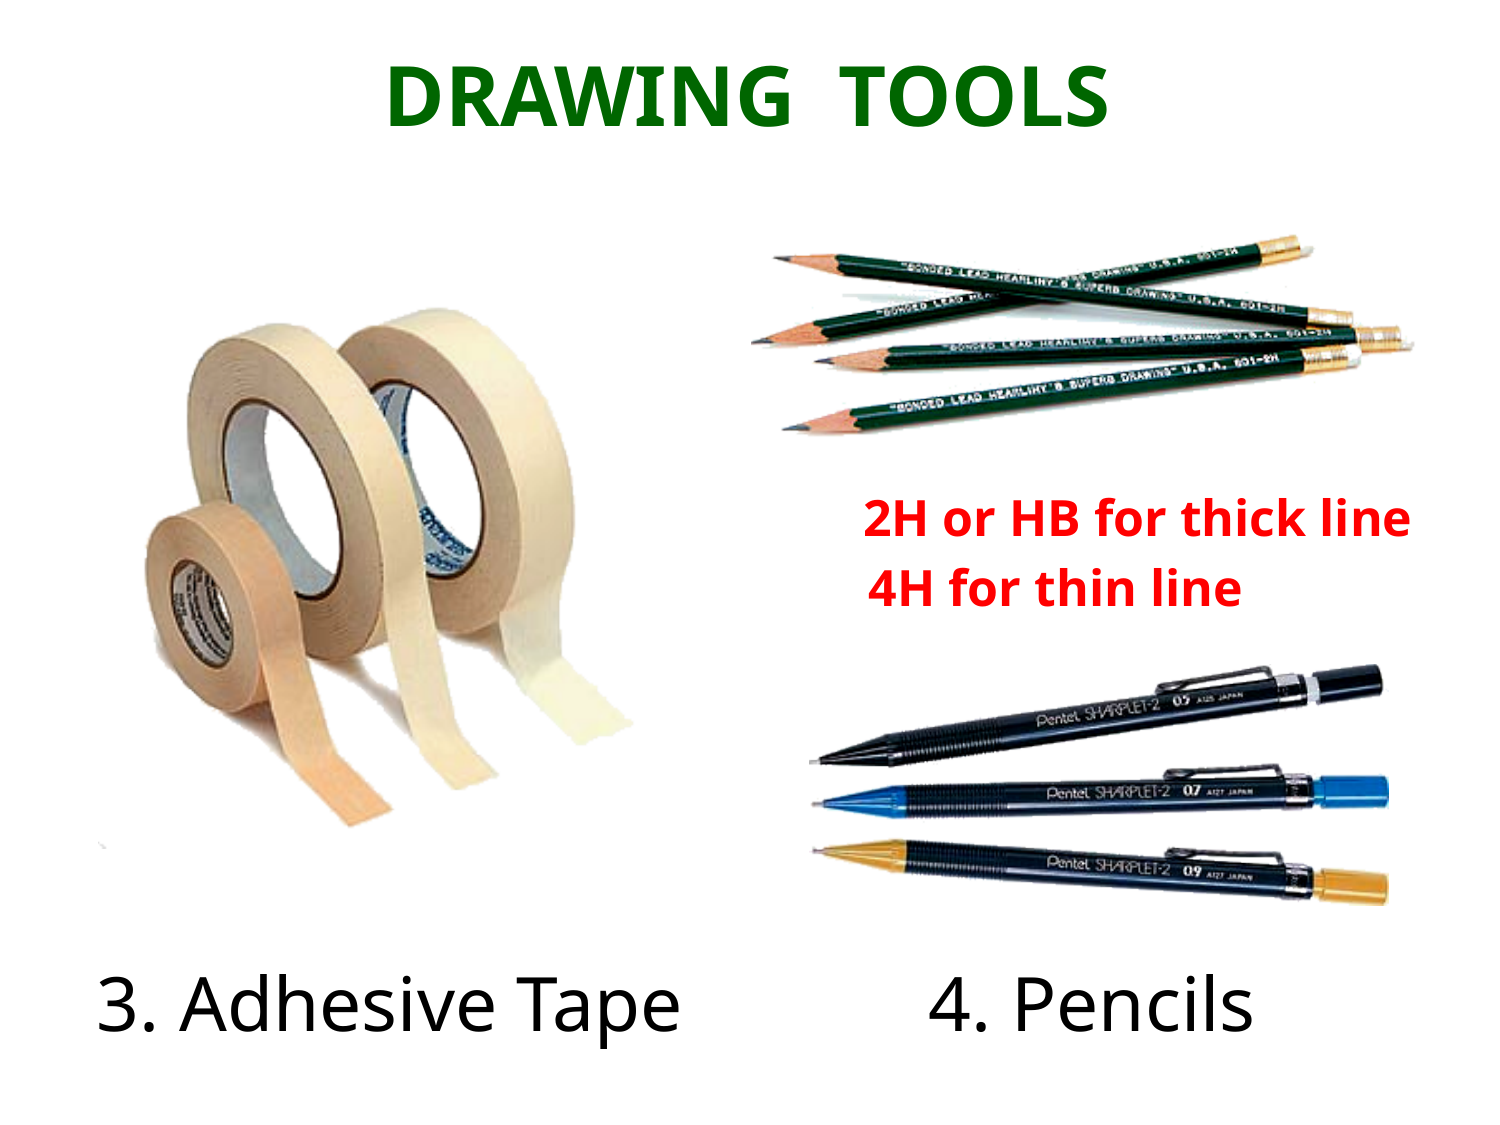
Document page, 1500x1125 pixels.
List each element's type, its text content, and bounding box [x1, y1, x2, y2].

text_box 2H or HB for thick line [848, 478, 1428, 554]
picture [809, 663, 1389, 906]
picture [751, 231, 1419, 440]
picture [98, 290, 661, 849]
text_box 4H for thin line [854, 548, 1258, 624]
text_box DRAWING TOOLS [369, 36, 1126, 151]
text_box 3. Adhesive Tape [82, 948, 699, 1054]
text_box 4. Pencils [913, 948, 1271, 1054]
